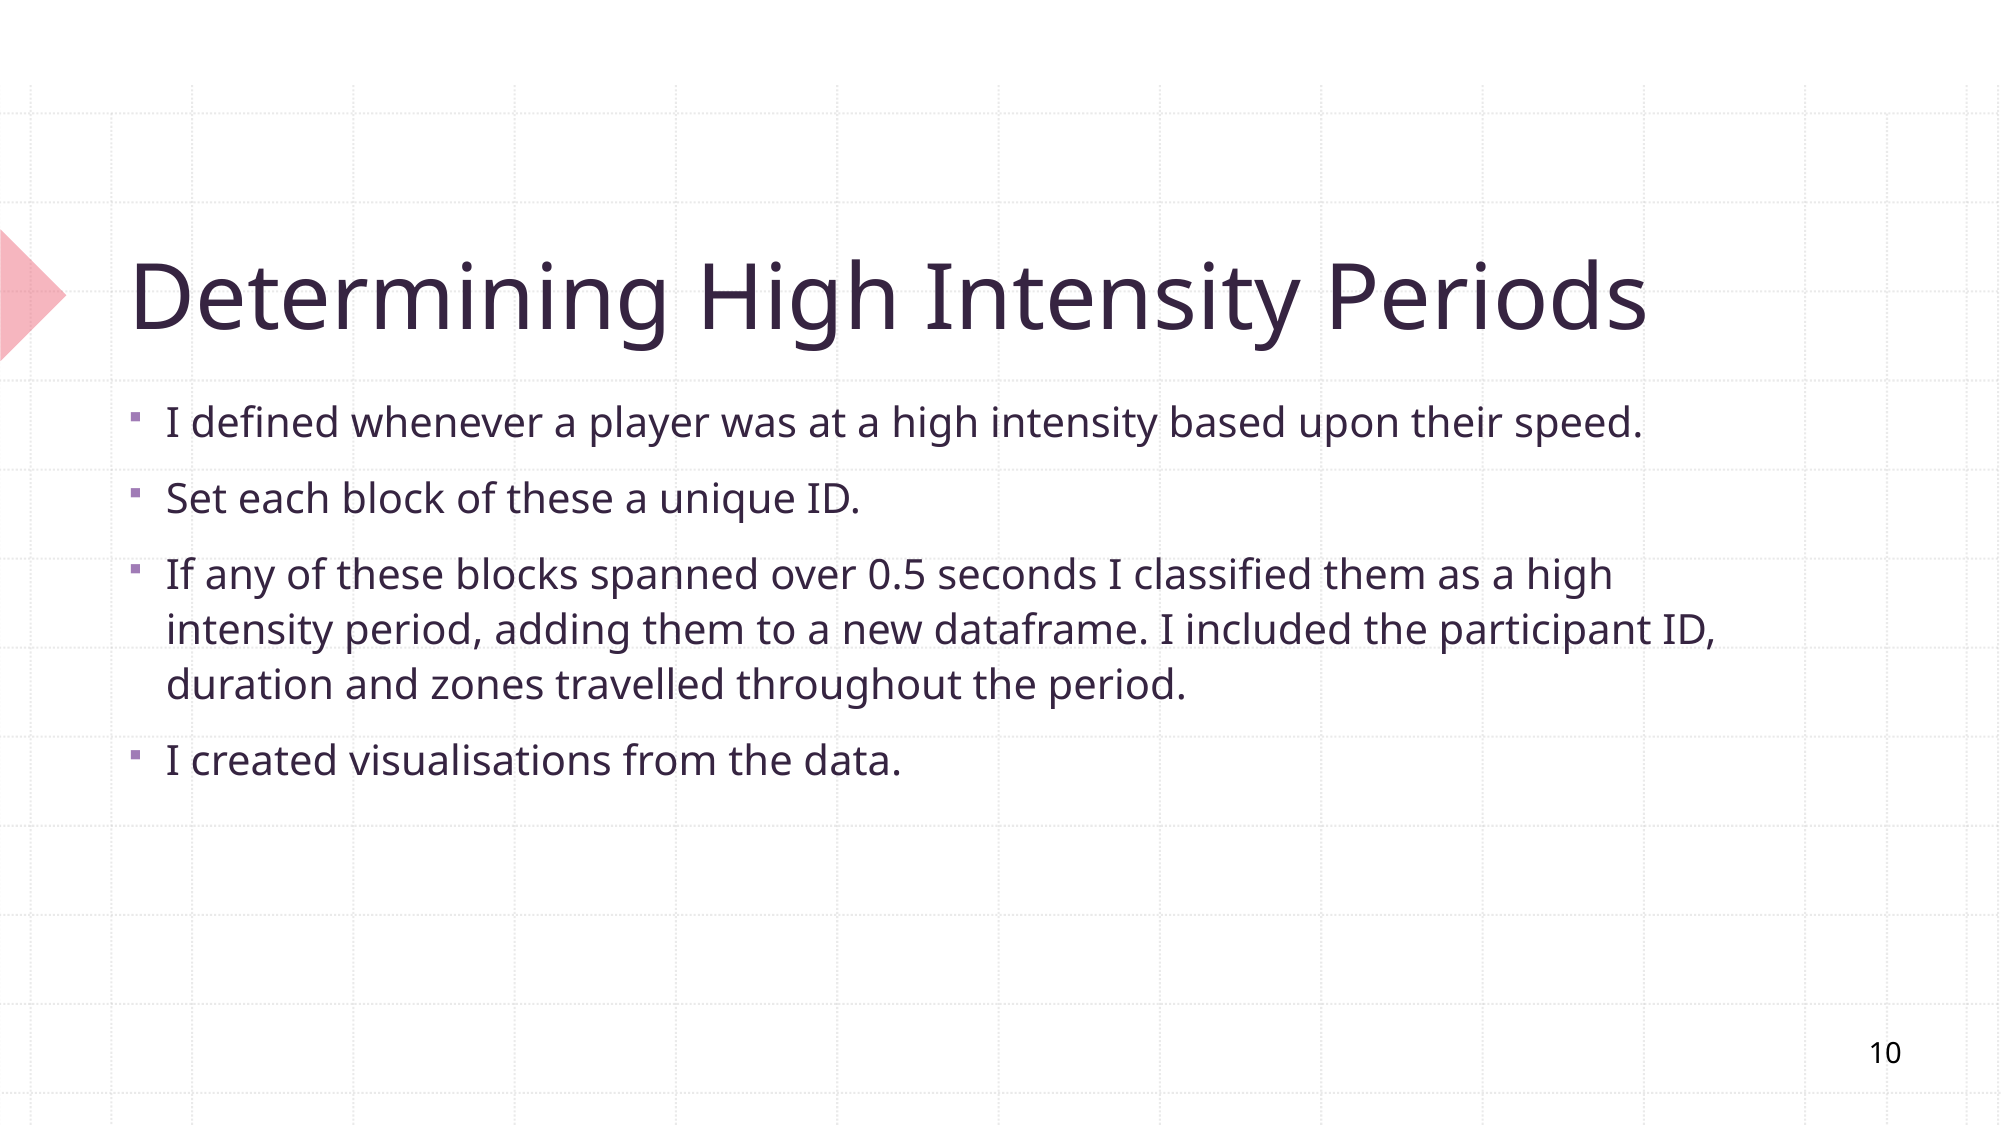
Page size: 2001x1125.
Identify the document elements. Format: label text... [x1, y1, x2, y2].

title Determining High Intensity Periods [113, 119, 1808, 356]
slide_number 10 [1805, 1019, 1966, 1089]
list I defined whenever a player was at a high intensity based upon their speed. Set each block of these a unique ID. If any of these blocks spanned over 0.5 seconds I classified them as a high intensity period, adding them to a new dataframe. I included the participant ID, duration and zones travelled throughout the period. I created visualisations from the data. [113, 383, 1808, 969]
